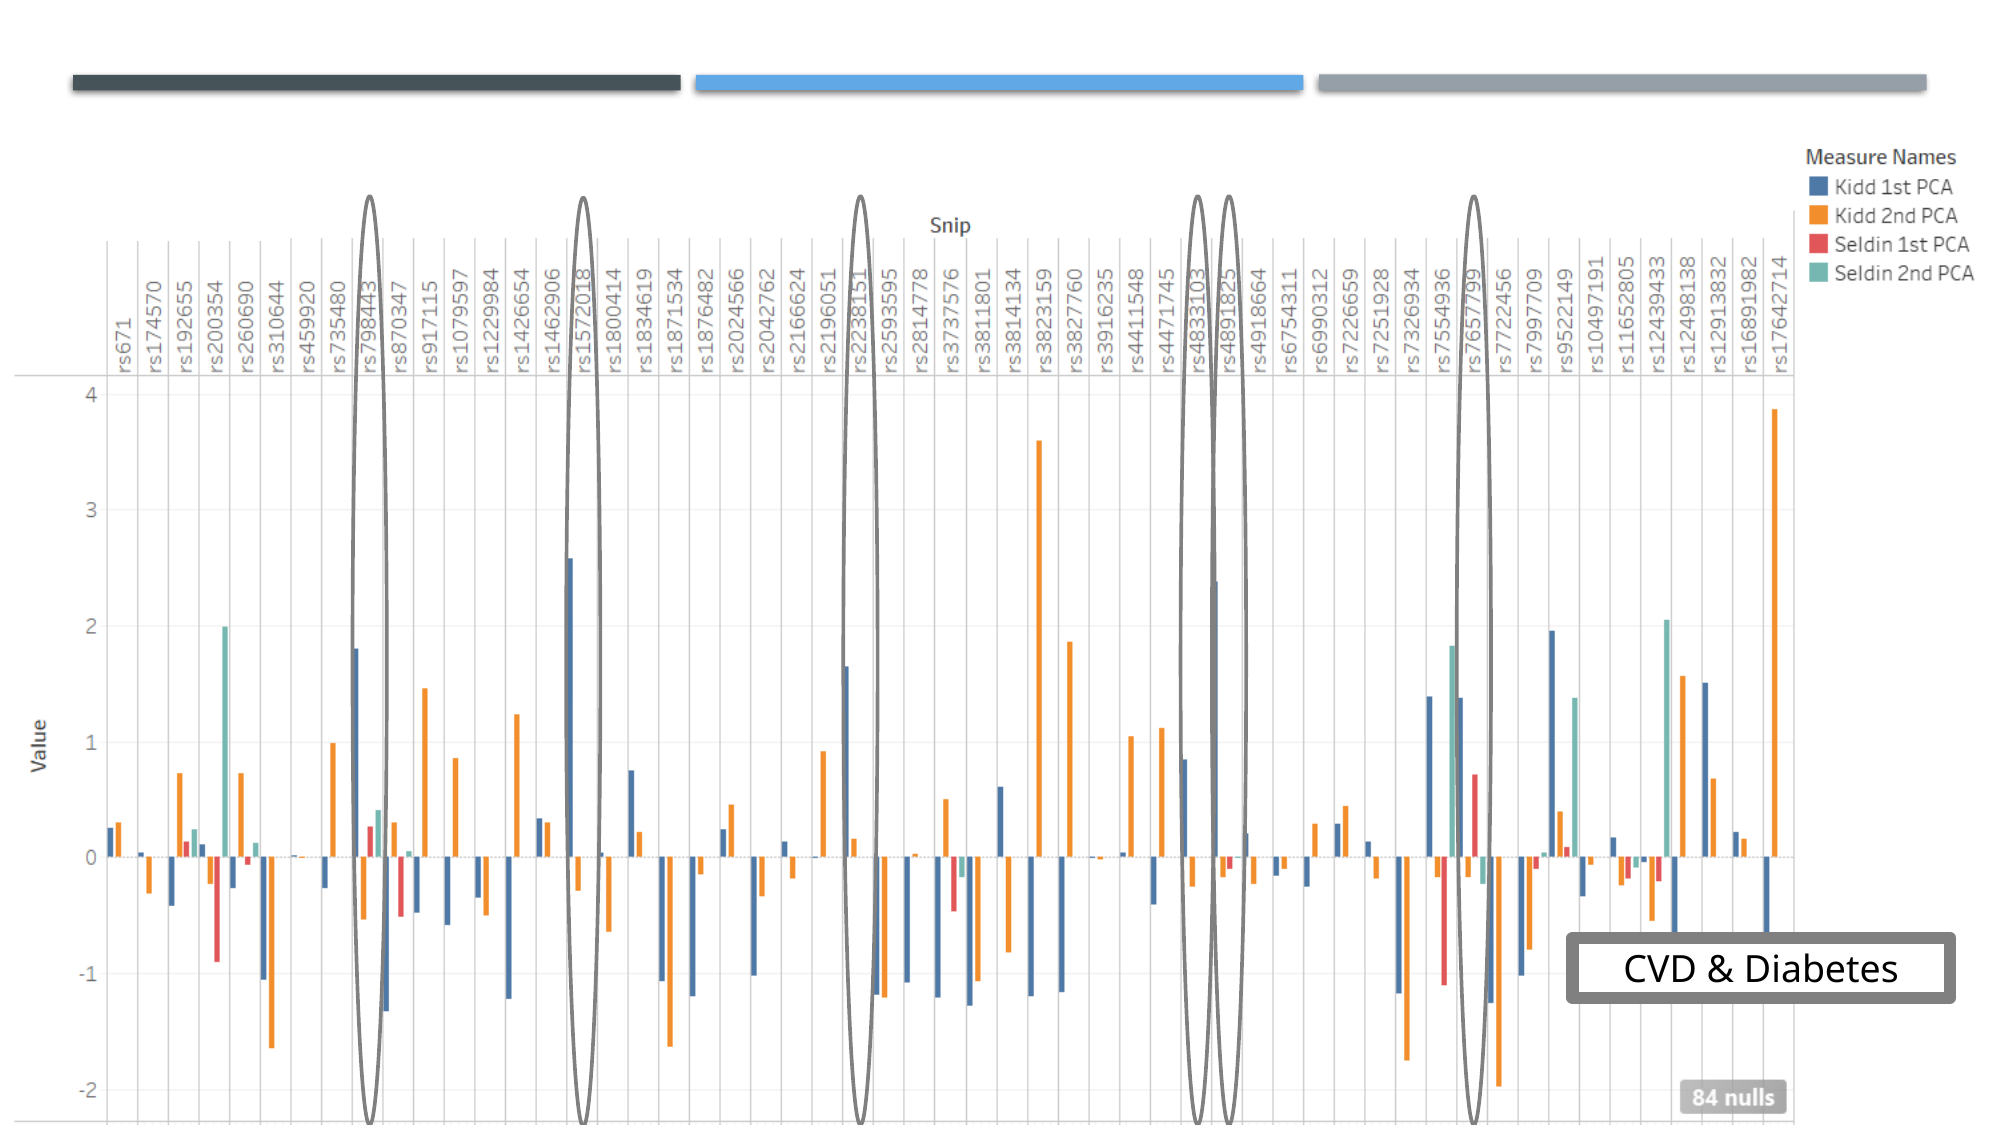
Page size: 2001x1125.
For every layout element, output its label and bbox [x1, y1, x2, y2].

picture [0, 125, 2000, 1125]
